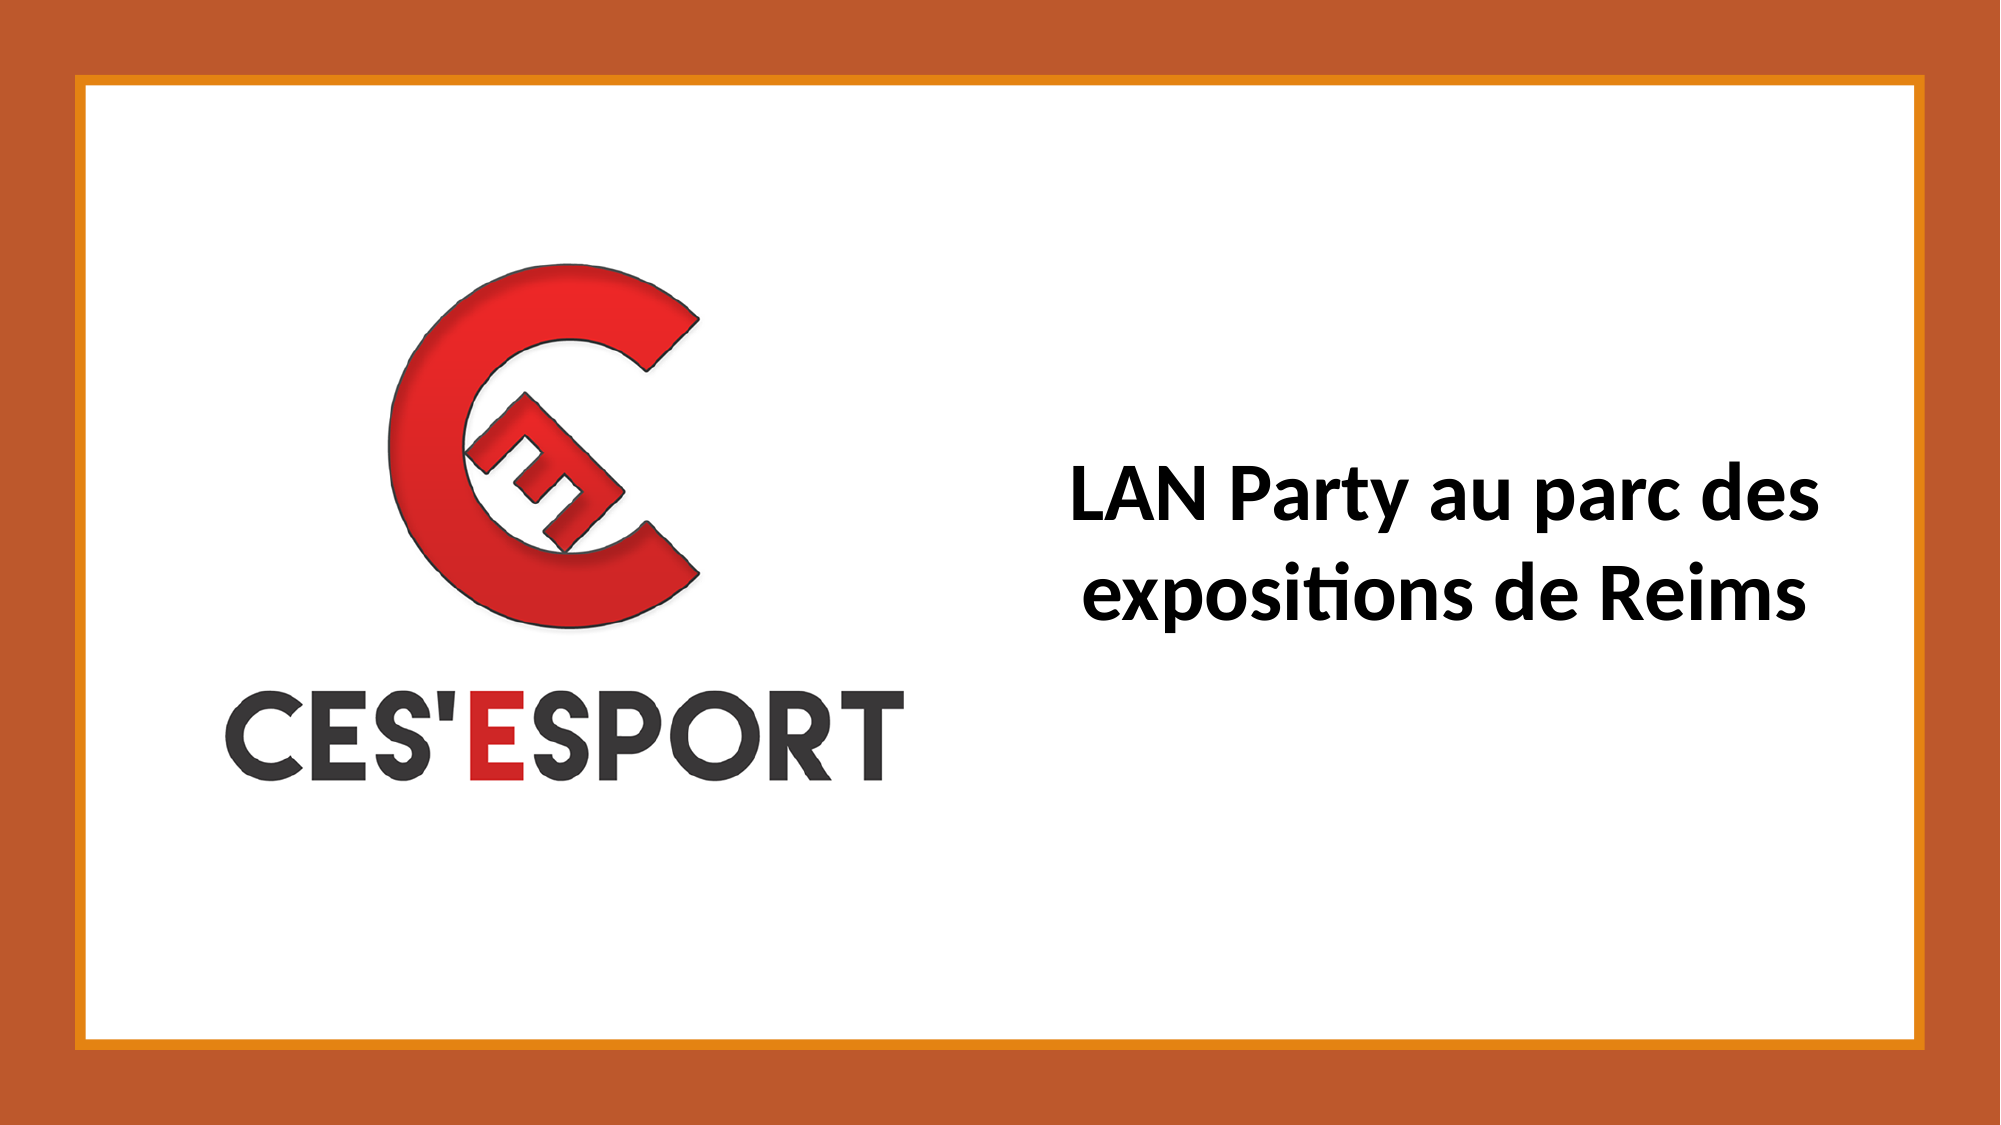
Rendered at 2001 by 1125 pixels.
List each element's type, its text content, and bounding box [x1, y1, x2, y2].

text_box [74, 74, 1926, 1051]
text_box [84, 84, 1916, 1041]
text_box LAN Party au parc des expositions de Reims [1043, 429, 1847, 645]
picture [224, 198, 905, 878]
text_box [0, 0, 2000, 1125]
